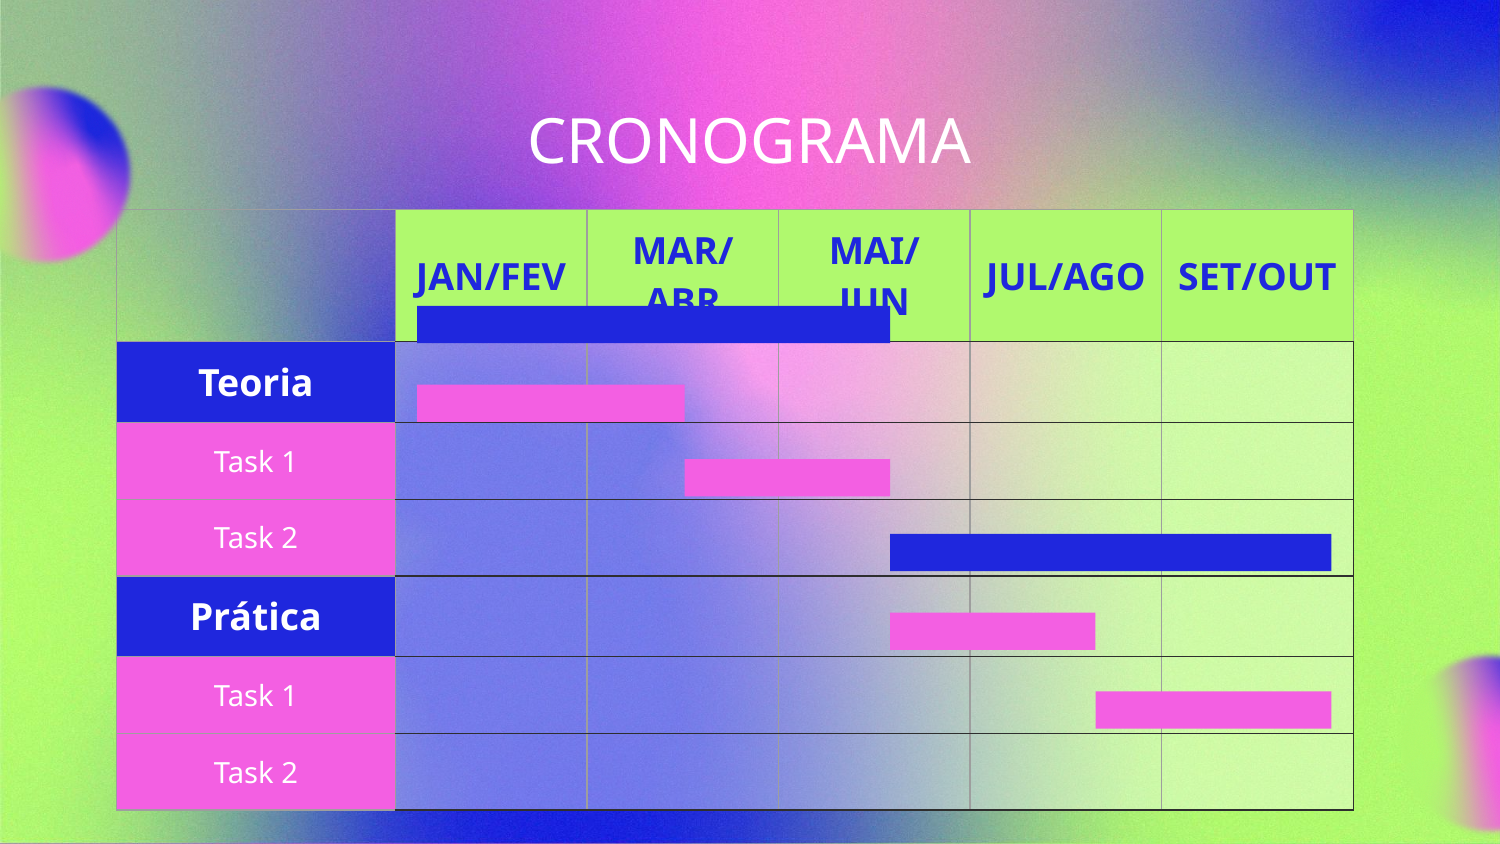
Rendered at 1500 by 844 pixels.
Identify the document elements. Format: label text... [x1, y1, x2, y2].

table_cell [396, 657, 586, 733]
table_cell Task 2 [117, 734, 395, 809]
picture [0, 0, 1500, 844]
table_cell [971, 423, 1161, 499]
table_cell Task 1 [117, 423, 395, 499]
table_cell [971, 734, 1161, 809]
text_box [417, 305, 891, 344]
table_cell [396, 577, 586, 656]
table_cell [396, 342, 586, 422]
table_cell [779, 657, 969, 733]
table_cell [779, 734, 969, 809]
table_cell Task 2 [117, 500, 395, 575]
table_cell Prática [117, 577, 395, 656]
table_cell [779, 500, 969, 575]
table_header SET/OUT [1162, 210, 1353, 341]
table_cell [396, 734, 586, 809]
table_cell [1162, 342, 1353, 422]
table_cell Task 1 [117, 657, 395, 733]
table_cell Teoria [117, 342, 395, 422]
table_cell [588, 500, 778, 575]
table_cell [971, 657, 1161, 733]
table_cell [1162, 657, 1353, 733]
table_cell [588, 423, 778, 499]
table_cell [971, 342, 1161, 422]
table_cell [1162, 500, 1353, 575]
table_header JUL/AGO [971, 210, 1161, 341]
text_box [684, 459, 891, 497]
table_cell [588, 657, 778, 733]
table_cell [779, 342, 969, 422]
table_header JAN/FEV [396, 210, 586, 341]
text_box [417, 384, 685, 422]
table_cell [971, 577, 1161, 656]
table_cell [1162, 423, 1353, 499]
title CRONOGRAMA [141, 85, 1382, 193]
table_cell [396, 423, 586, 499]
text_box [1095, 691, 1332, 729]
table_header [117, 210, 395, 341]
table_cell [396, 500, 586, 575]
table_header MAI/JUN [779, 210, 969, 341]
table_cell [588, 344, 778, 422]
text_box [890, 533, 1332, 572]
table_header MAR/ABR [588, 210, 778, 305]
table_cell [588, 577, 778, 656]
table_cell [971, 500, 1161, 533]
table_cell [588, 734, 778, 809]
table_cell [779, 577, 969, 656]
text_box [890, 612, 1096, 650]
table_cell [779, 423, 969, 499]
table_cell [1162, 734, 1353, 809]
table_cell [1162, 577, 1353, 656]
